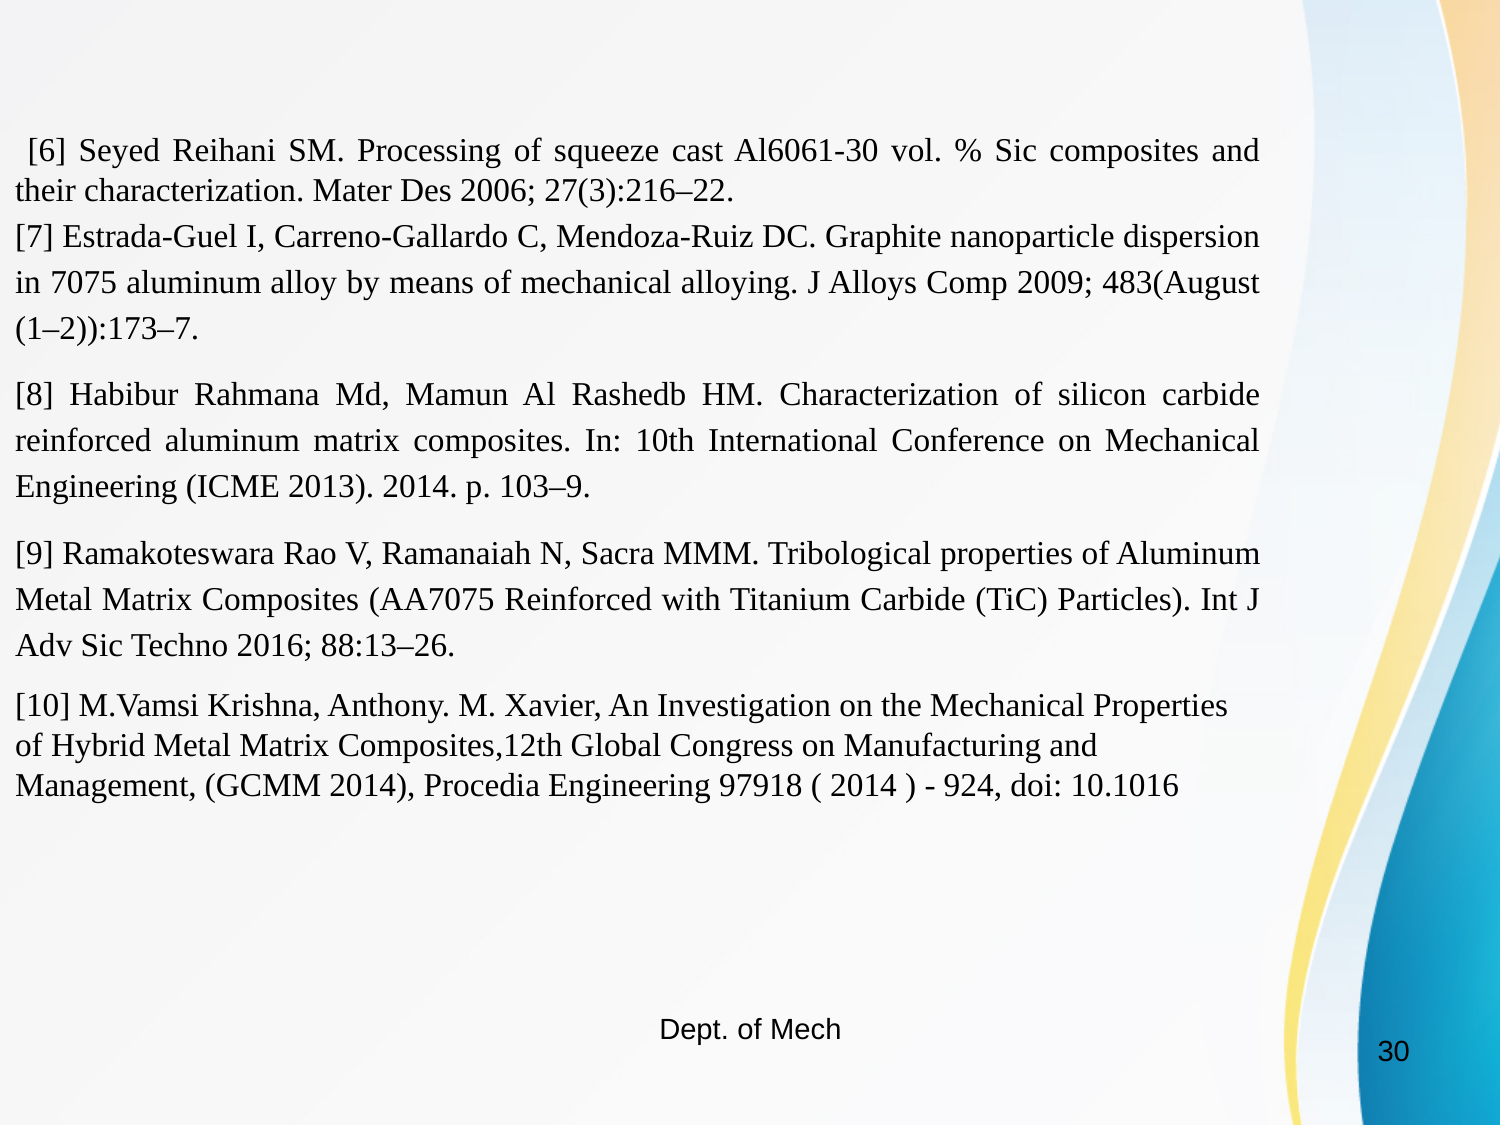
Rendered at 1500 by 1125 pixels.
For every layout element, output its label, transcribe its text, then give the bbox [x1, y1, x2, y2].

footer Dept. of Mech [513, 1002, 989, 1081]
picture [0, 0, 1500, 1125]
slide_number 30 [1074, 1024, 1425, 1103]
text_box [6] Seyed Reihani SM. Processing of squeeze cast Al6061-30 vol. % Sic composites and their characterization. Mater Des 2006; 27(3):216–22. [7] Estrada-Guel I, Carreno-Gallardo C, Mendoza-Ruiz DC. Graphite nanoparticle dispersion in 7075 aluminum alloy by means of mechanical alloying. J Alloys Comp 2009; 483(August (1–2)):173–7. [8] Habibur Rahmana Md, Mamun Al Rashedb HM. Characterization of silicon carbide reinforced aluminum matrix composites. In: 10th International Conference on Mechanical Engineering (ICME 2013). 2014. p. 103–9. [9] Ramakoteswara Rao V, Ramanaiah N, Sacra MMM. Tribological properties of Aluminum Metal Matrix Composites (AA7075 Reinforced with Titanium Carbide (TiC) Particles). Int J Adv Sic Techno 2016; 88:13–26. [10] M.Vamsi Krishna, Anthony. M. Xavier, An Investigation on the Mechanical Properties of Hybrid Metal Matrix Composites,12th Global Congress on Manufacturing and Management, (GCMM 2014), Procedia Engineering 97918 ( 2014 ) - 924, doi: 10.1016 [0, 120, 1278, 976]
